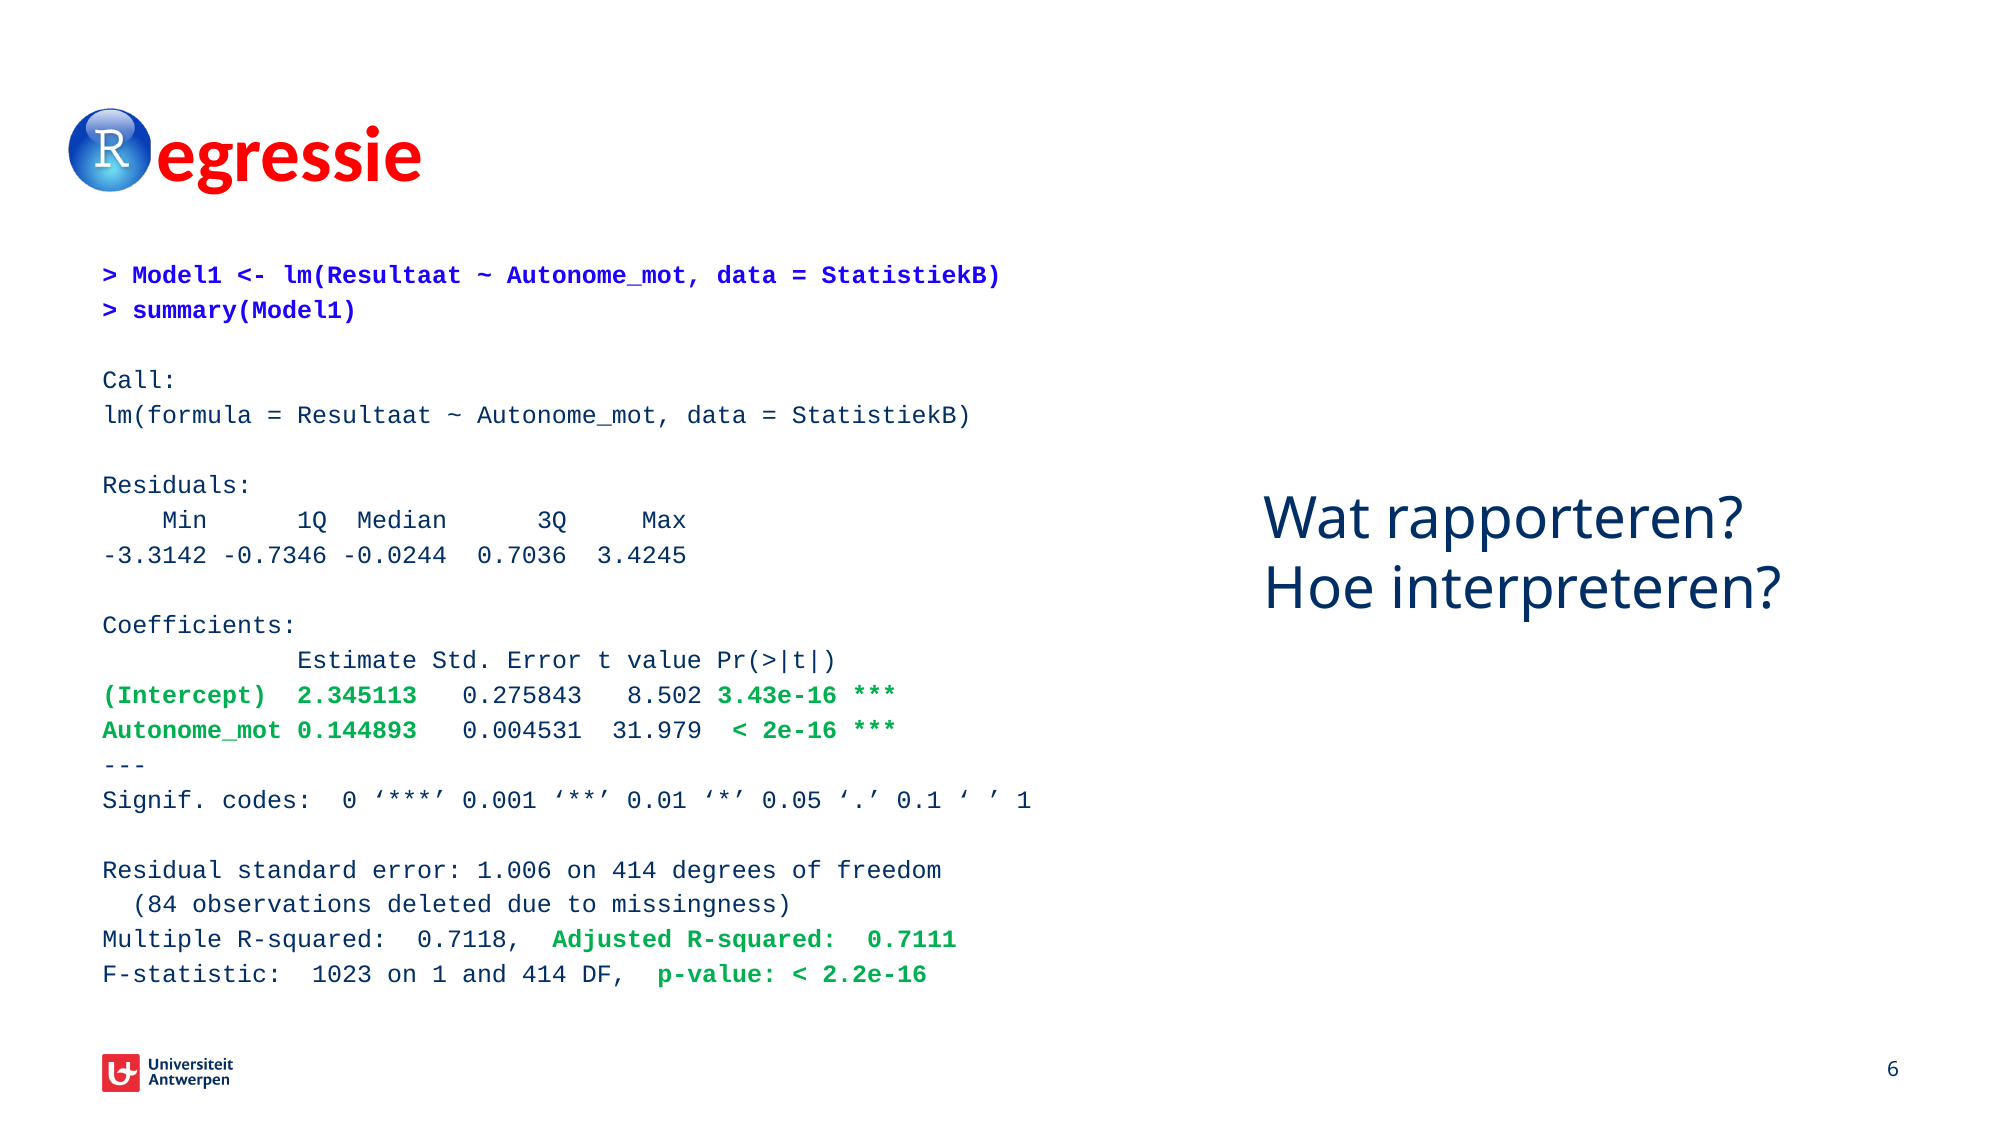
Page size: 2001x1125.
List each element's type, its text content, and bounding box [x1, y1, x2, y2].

text_box Wat rapporteren? Hoe interpreteren? [1264, 479, 1952, 614]
title egressie [102, 101, 1898, 232]
picture [68, 108, 152, 192]
list > Model1 <- lm(Resultaat ~ Autonome_mot, data = StatistiekB) > summary(Model1) Call: lm(formula = Resultaat ~ Autonome_mot, data = StatistiekB) Residuals: Min 1Q Median 3Q Max -3.3142 -0.7346 -0.0244 0.7036 3.4245 Coefficients: Estimate Std. Error t value Pr(>|t|) (Intercept) 2.345113 0.275843 8.502 3.43e-16 *** Autonome_mot 0.144893 0.004531 31.979 < 2e-16 *** --- Signif. codes: 0 ‘***’ 0.001 ‘**’ 0.01 ‘*’ 0.05 ‘.’ 0.1 ‘ ’ 1 Residual standard error: 1.006 on 414 degrees of freedom (84 observations deleted due to missingness) Multiple R-squared: 0.7118, Adjusted R-squared: 0.7111 F-statistic: 1023 on 1 and 414 DF, p-value: < 2.2e-16 [102, 258, 1898, 1024]
picture [102, 1054, 233, 1092]
slide_number 6 [1463, 1039, 1914, 1100]
